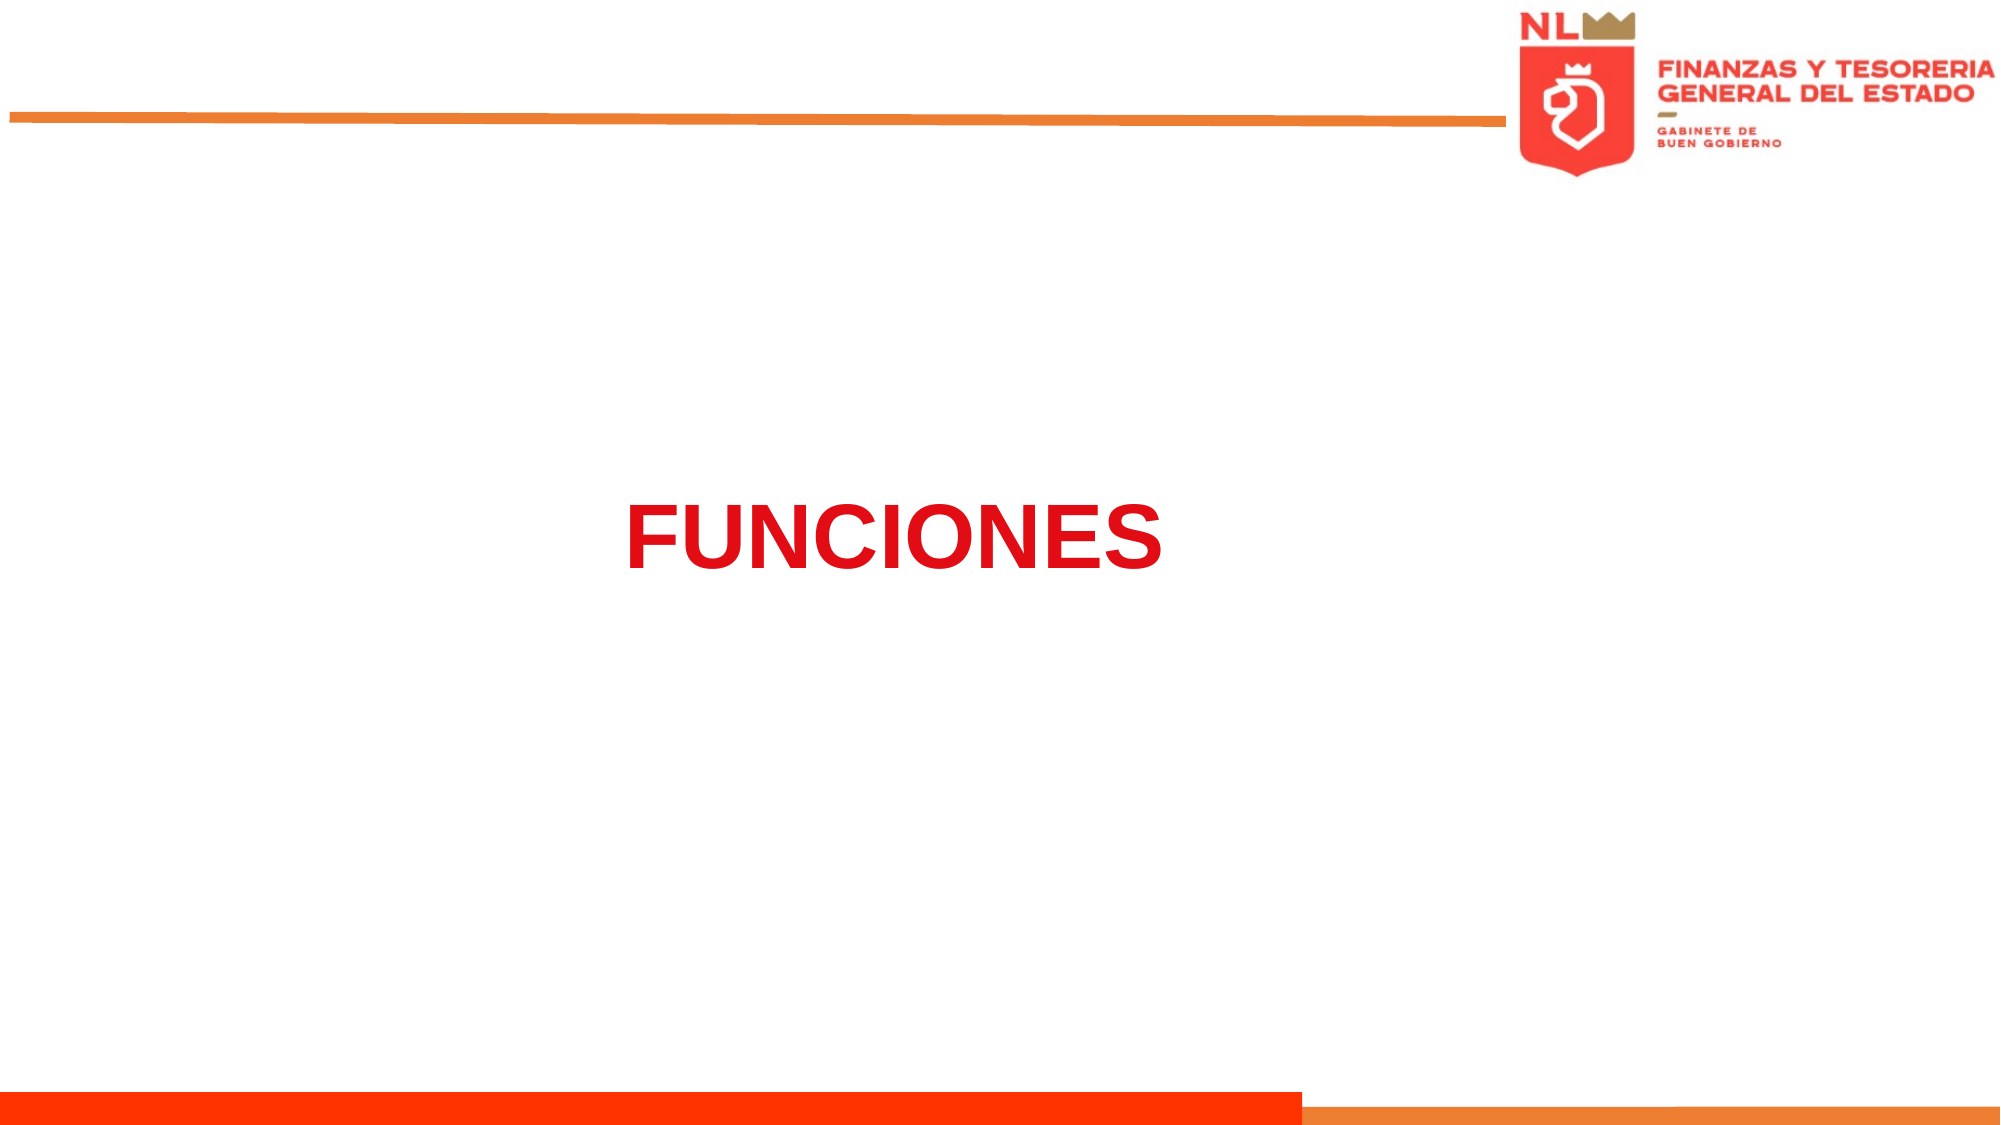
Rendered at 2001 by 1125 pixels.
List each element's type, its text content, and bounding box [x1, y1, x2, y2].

text_box [0, 1091, 1303, 1125]
text_box FUNCIONES [609, 469, 1679, 595]
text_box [9, 117, 1506, 123]
picture [1506, 1, 2000, 184]
